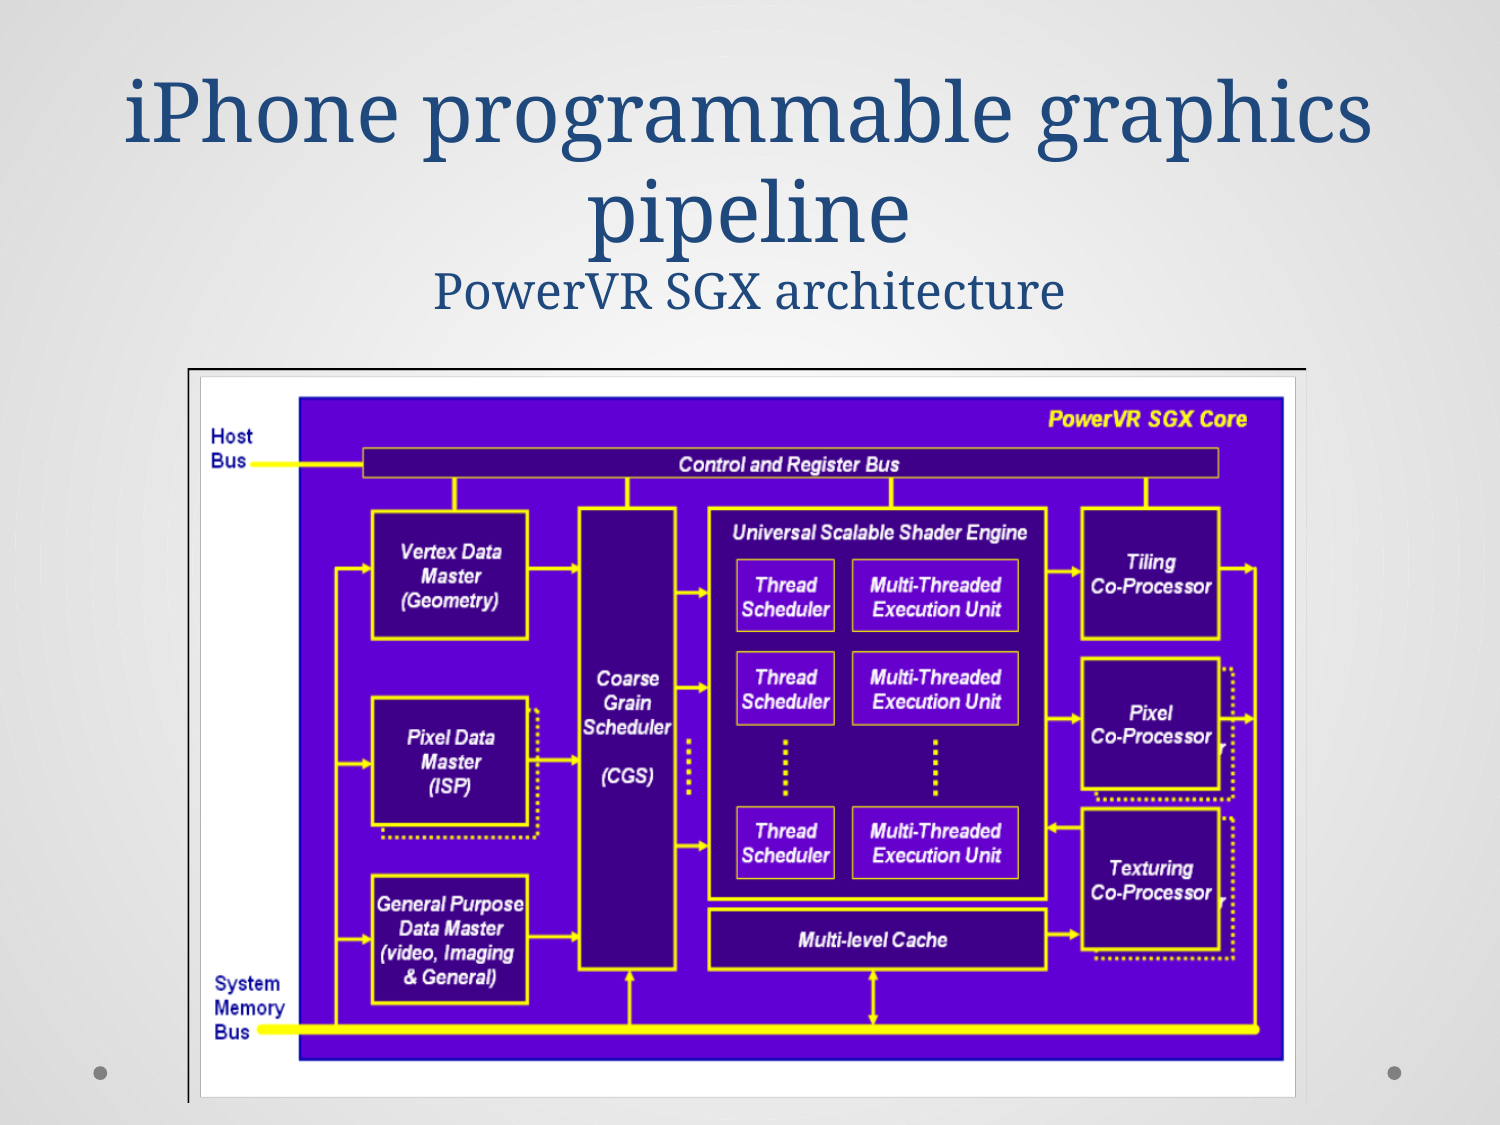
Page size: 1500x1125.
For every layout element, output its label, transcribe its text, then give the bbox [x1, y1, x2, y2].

title iPhone programmable graphics pipeline PowerVR SGX architecture [75, 64, 1425, 327]
picture [187, 367, 1307, 1103]
